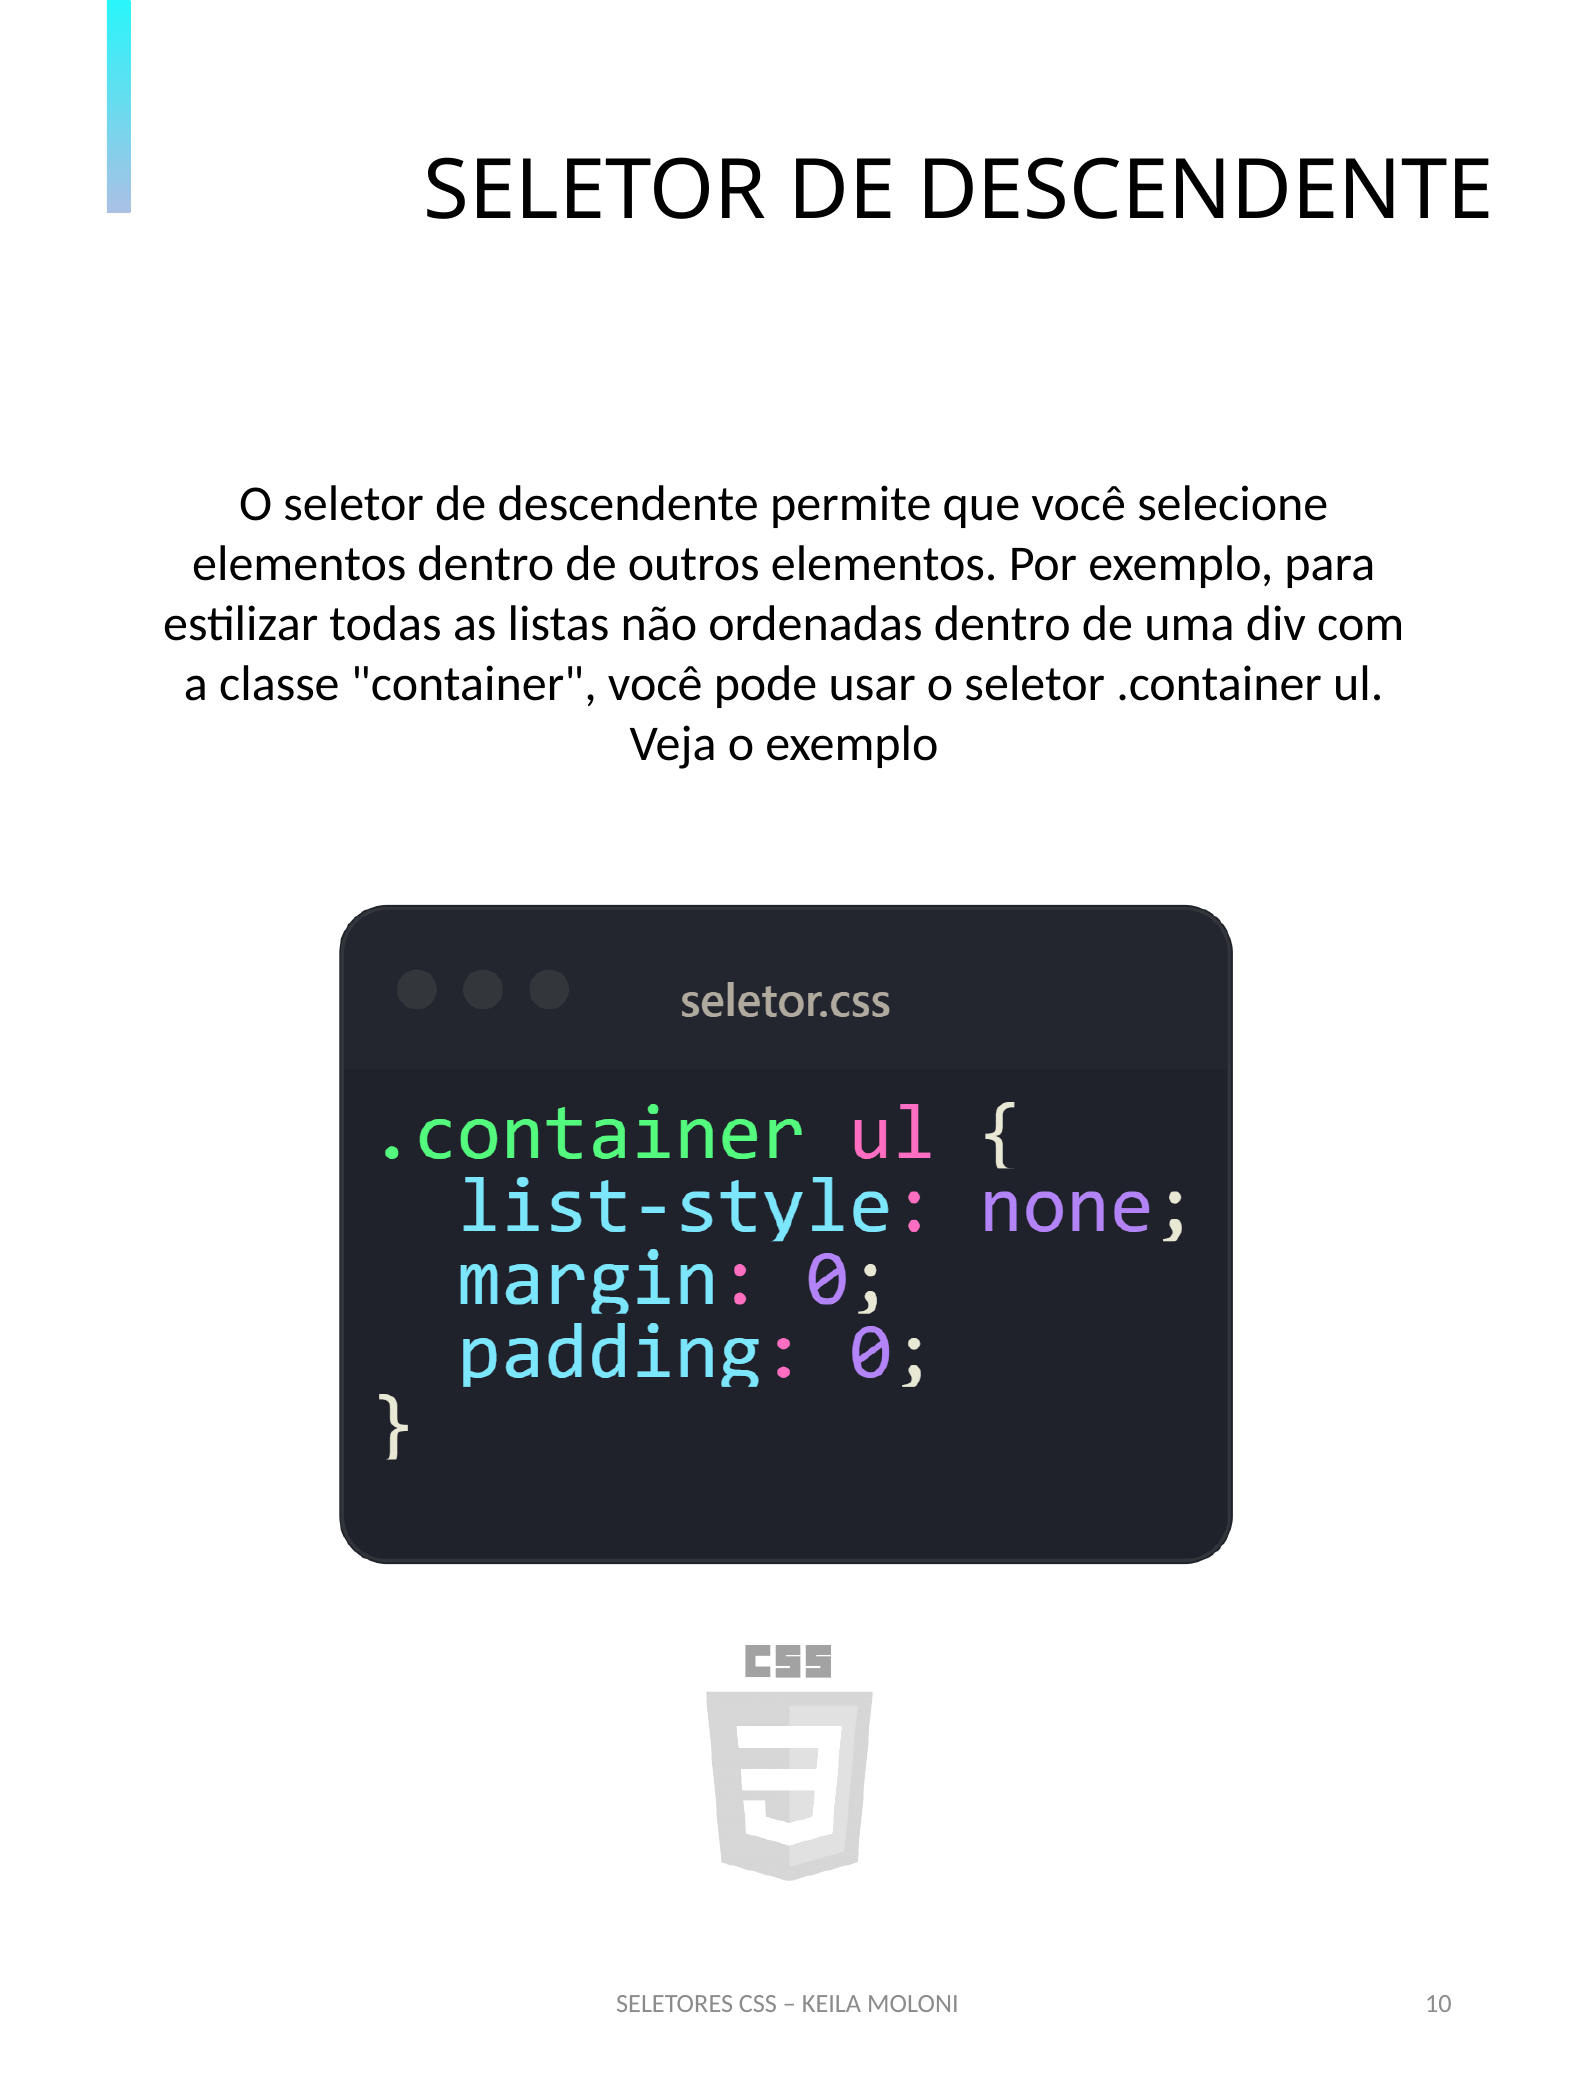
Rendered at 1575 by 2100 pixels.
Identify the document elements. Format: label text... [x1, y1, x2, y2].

text_box O seletor de descendente permite que você selecione elementos dentro de outros elementos. Por exemplo, para estilizar todas as listas não ordenadas dentro de uma div com a classe "container", você pode usar o seletor .container ul. Veja o exemplo [142, 462, 1426, 778]
picture [579, 1637, 995, 1881]
slide_number 10 [1112, 1946, 1467, 2059]
text_box [106, 0, 131, 213]
footer SELETORES CSS – KEILA MOLONI [521, 1946, 1054, 2059]
picture [0, 874, 1572, 1594]
text_box SELETOR DE DESCENDENTE [408, 127, 1575, 243]
